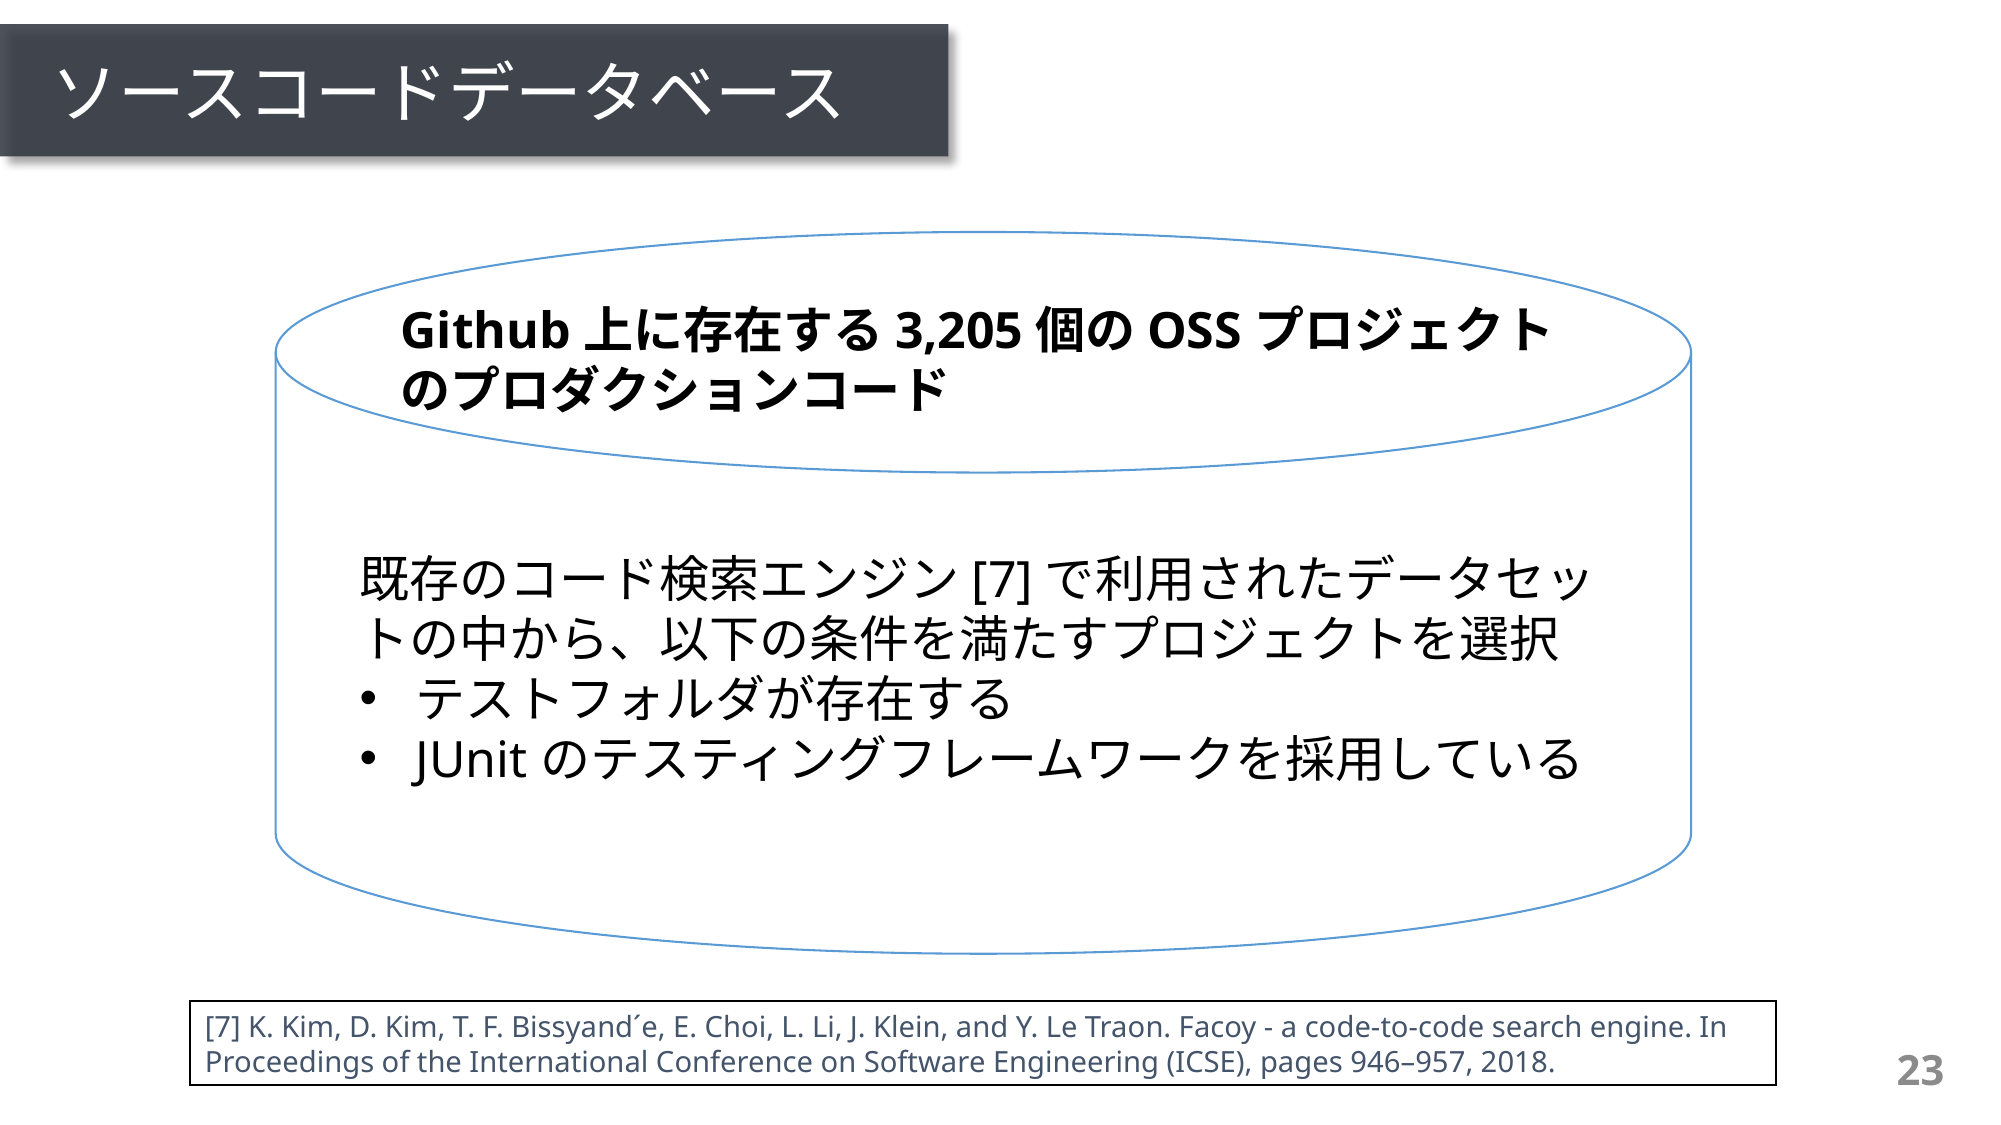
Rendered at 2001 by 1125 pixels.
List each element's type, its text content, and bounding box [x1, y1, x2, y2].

title ソースコードデータベース [36, 36, 957, 156]
text_box [274, 230, 1693, 955]
text_box [7] K. Kim, D. Kim, T. F. Bissyand´e, E. Choi, L. Li, J. Klein, and Y. Le Traon. Facoy - a code-to-code search engine. In Proceedings of the International Conference on Software Engineering (ICSE), pages 946–957, 2018. [189, 1000, 1777, 1086]
text_box Github上に存在する3,205個のOSSプロジェクトのプロダクションコード [385, 290, 1571, 426]
text_box 既存のコード検索エンジン[7]で利用されたデータセットの中から、以下の条件を満たすプロジェクトを選択 テストフォルダが存在する JUnitのテスティングフレームワークを採用している [344, 539, 1658, 795]
